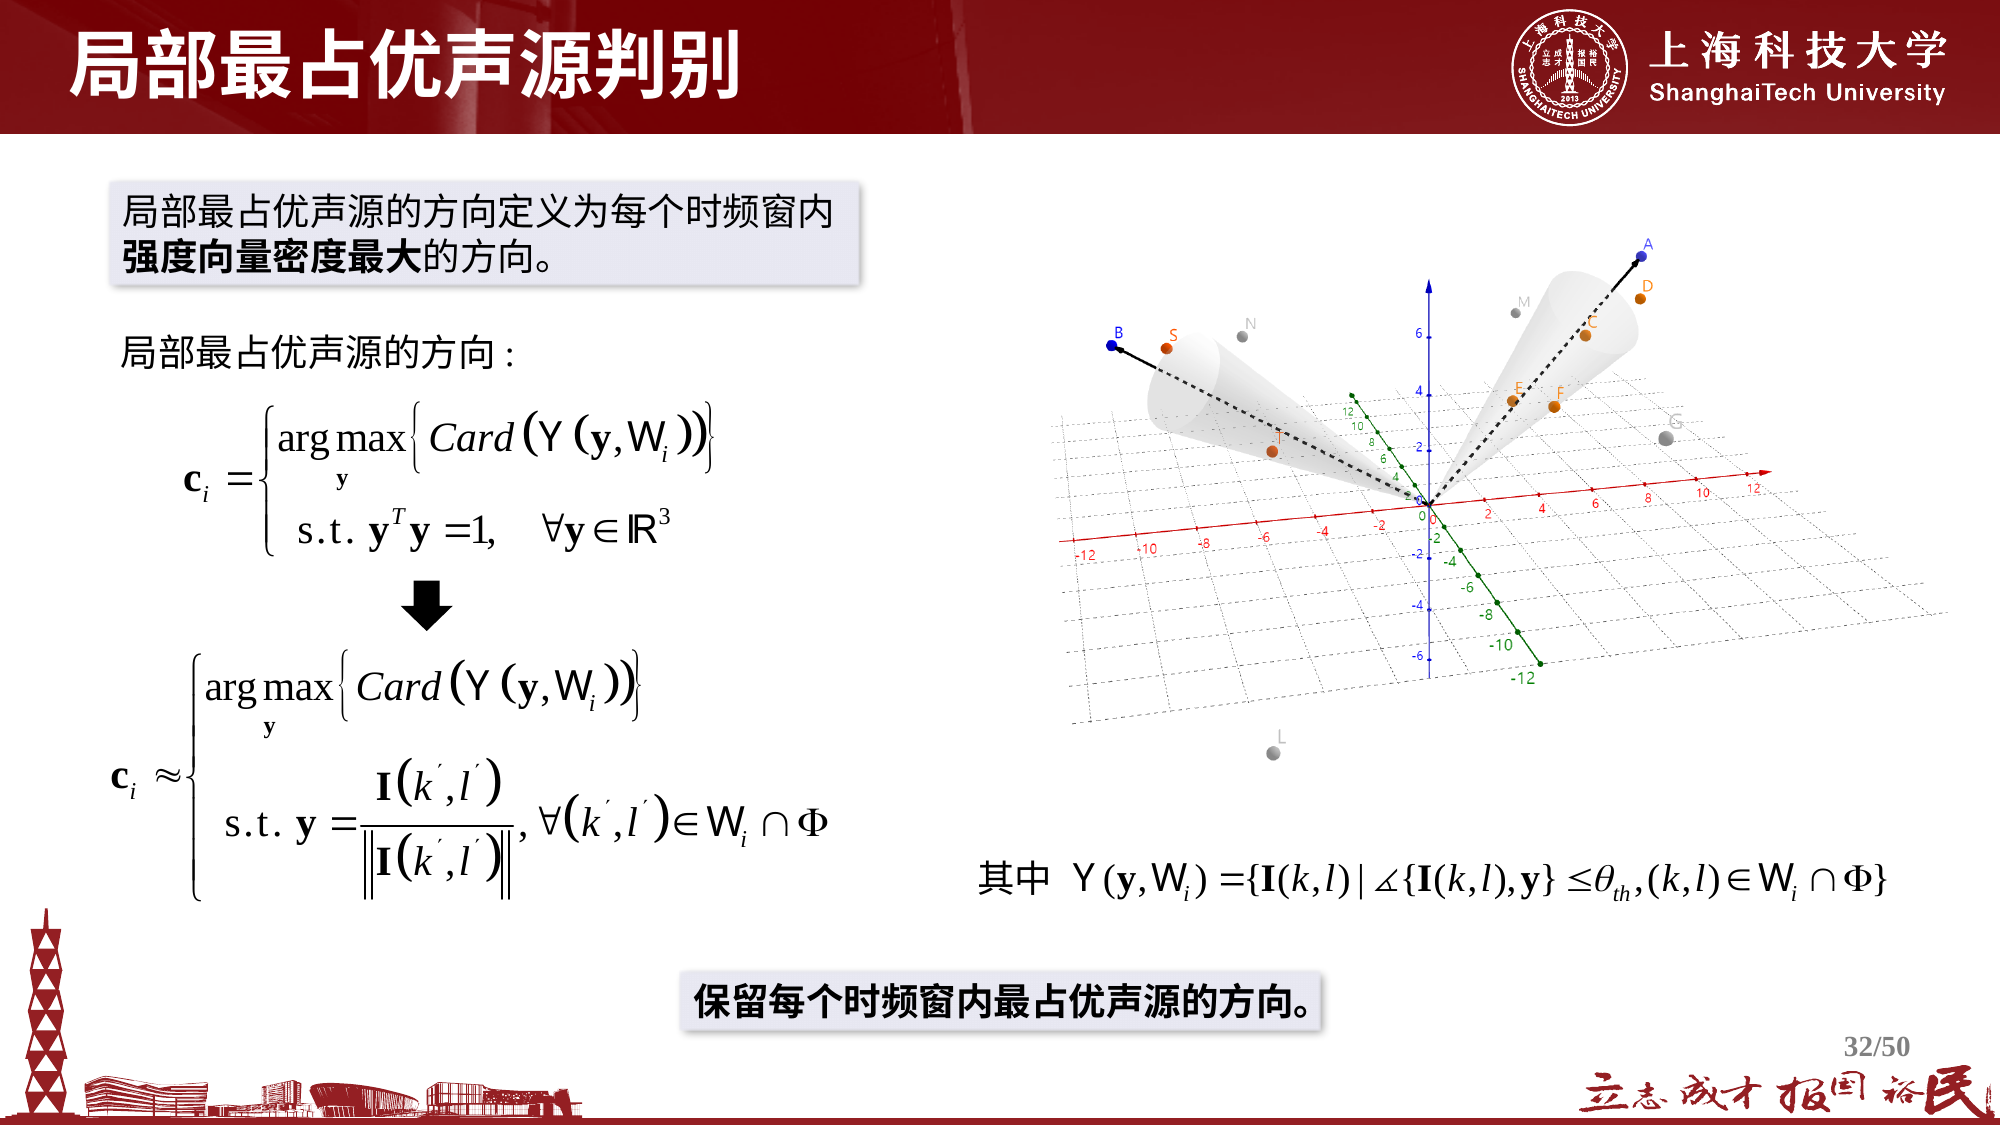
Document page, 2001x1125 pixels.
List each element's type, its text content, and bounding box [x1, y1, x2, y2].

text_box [1070, 856, 1892, 908]
text_box [398, 579, 456, 633]
picture [915, 183, 1948, 780]
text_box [180, 399, 725, 563]
slide_number 32/50 [1476, 1014, 1926, 1075]
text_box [108, 649, 834, 908]
title 局部最占优声源判别 [53, 16, 1477, 121]
text_box 局部最占优声源的方向定义为每个时频窗内强度向量密度最大的方向。 [110, 182, 859, 284]
text_box 其中 [962, 847, 1071, 908]
text_box 保留每个时频窗内最占优声源的方向。 [681, 972, 1319, 1029]
text_box 局部最占优声源的方向: [105, 321, 530, 382]
